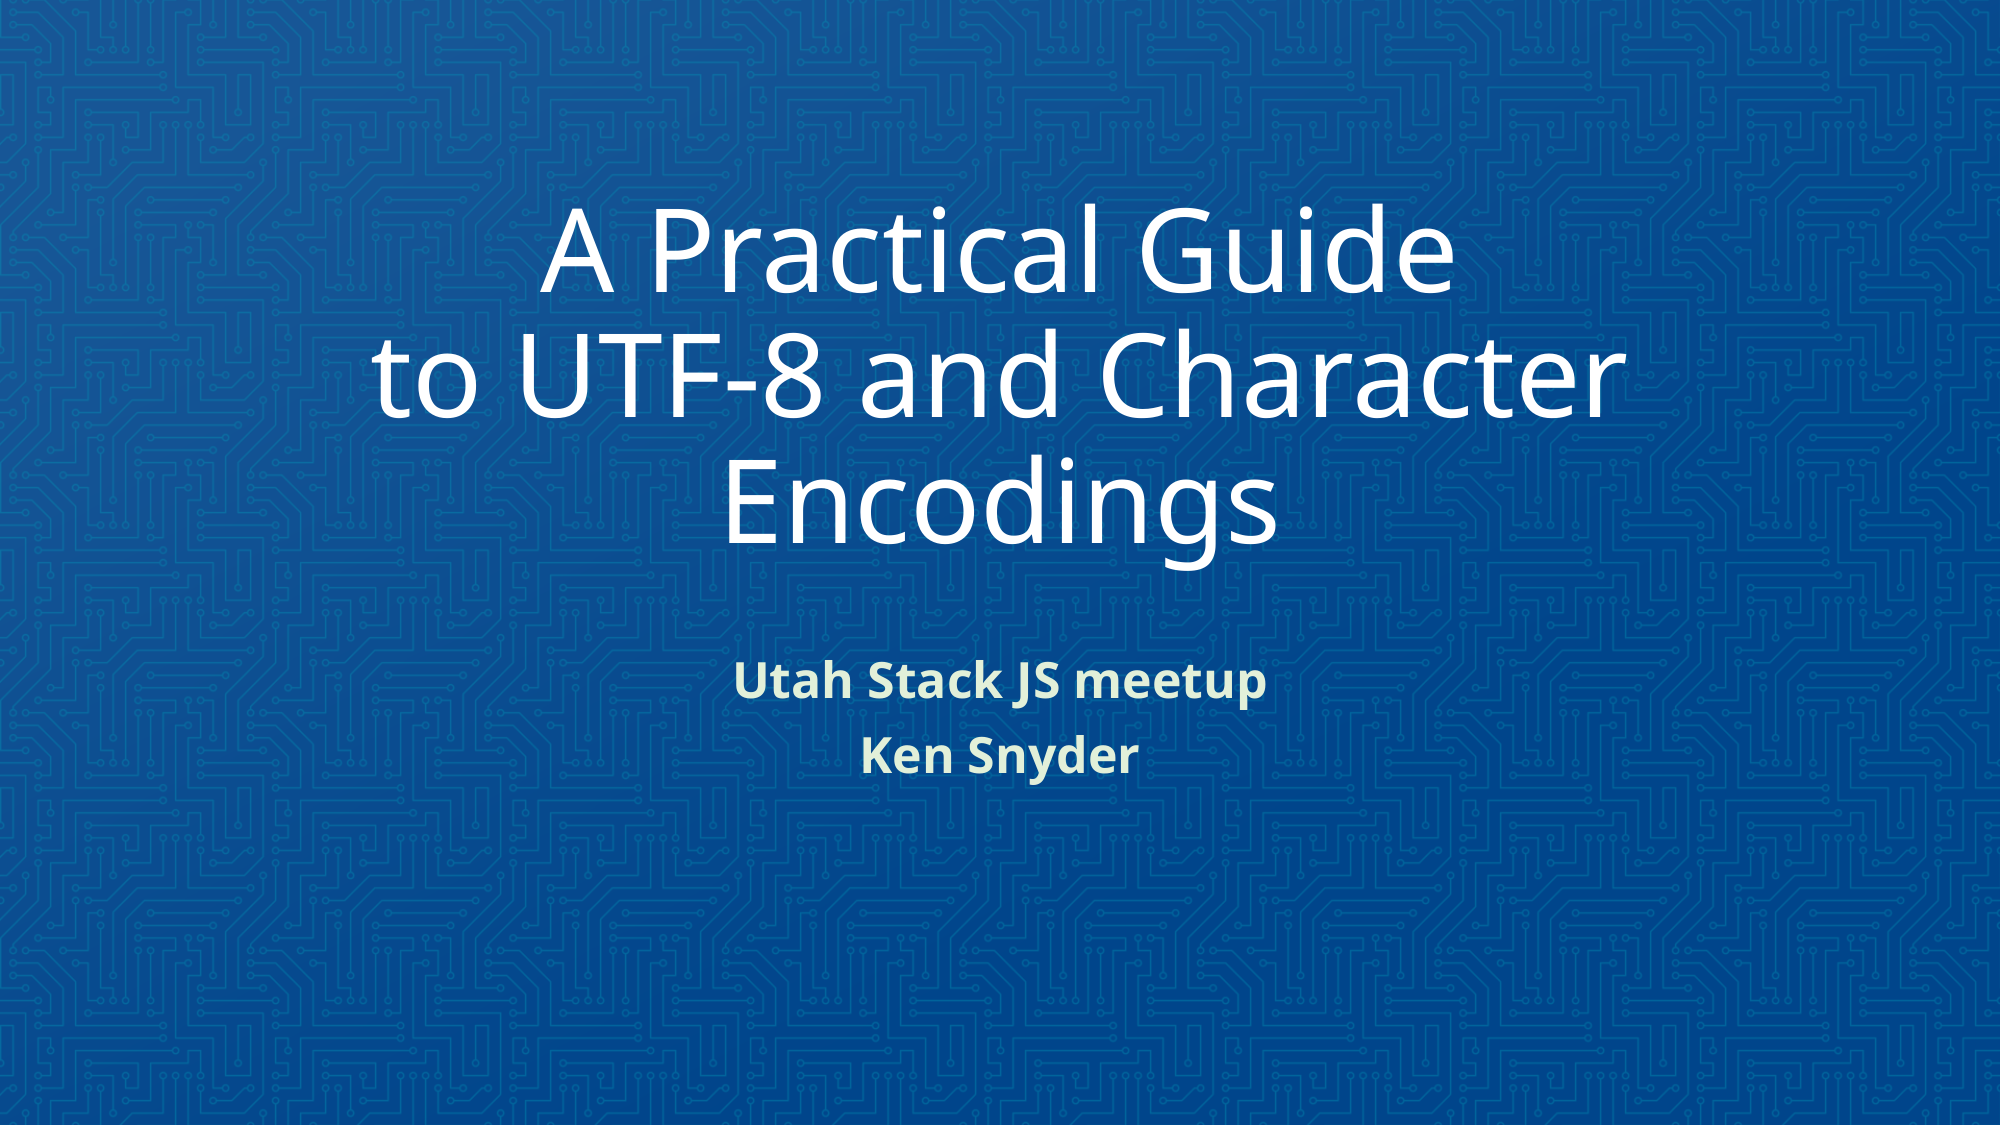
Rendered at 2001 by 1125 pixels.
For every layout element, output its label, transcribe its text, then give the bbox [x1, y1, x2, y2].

subtitle Utah Stack JS meetup Ken Snyder [249, 648, 1750, 863]
title A Practical Guide to UTF-8 and Character Encodings [249, 184, 1750, 576]
picture [0, 0, 2000, 1125]
